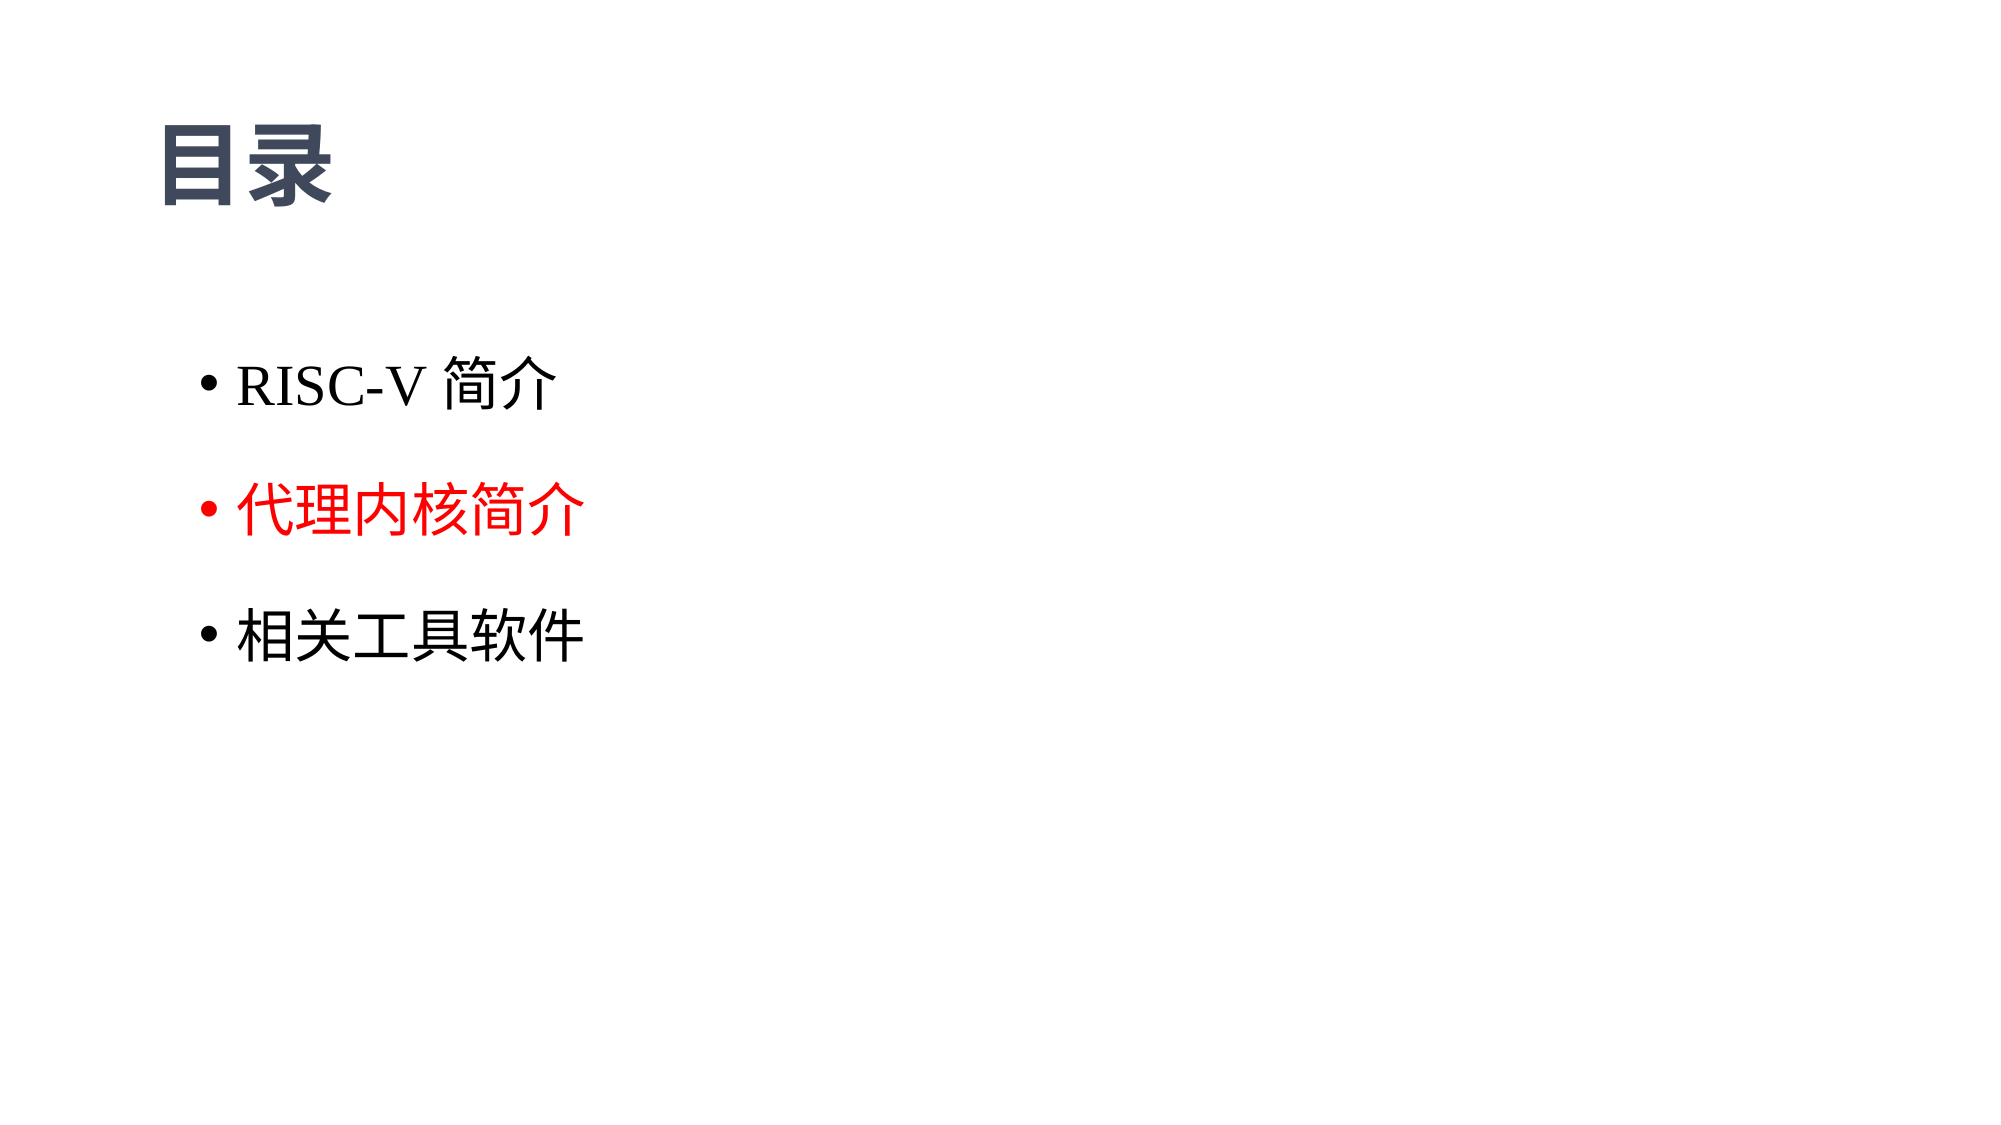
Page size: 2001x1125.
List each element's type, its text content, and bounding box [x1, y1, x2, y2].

list RISC-V简介 代理内核简介 相关工具软件 [183, 305, 1909, 1019]
title 目录 [137, 59, 1863, 278]
